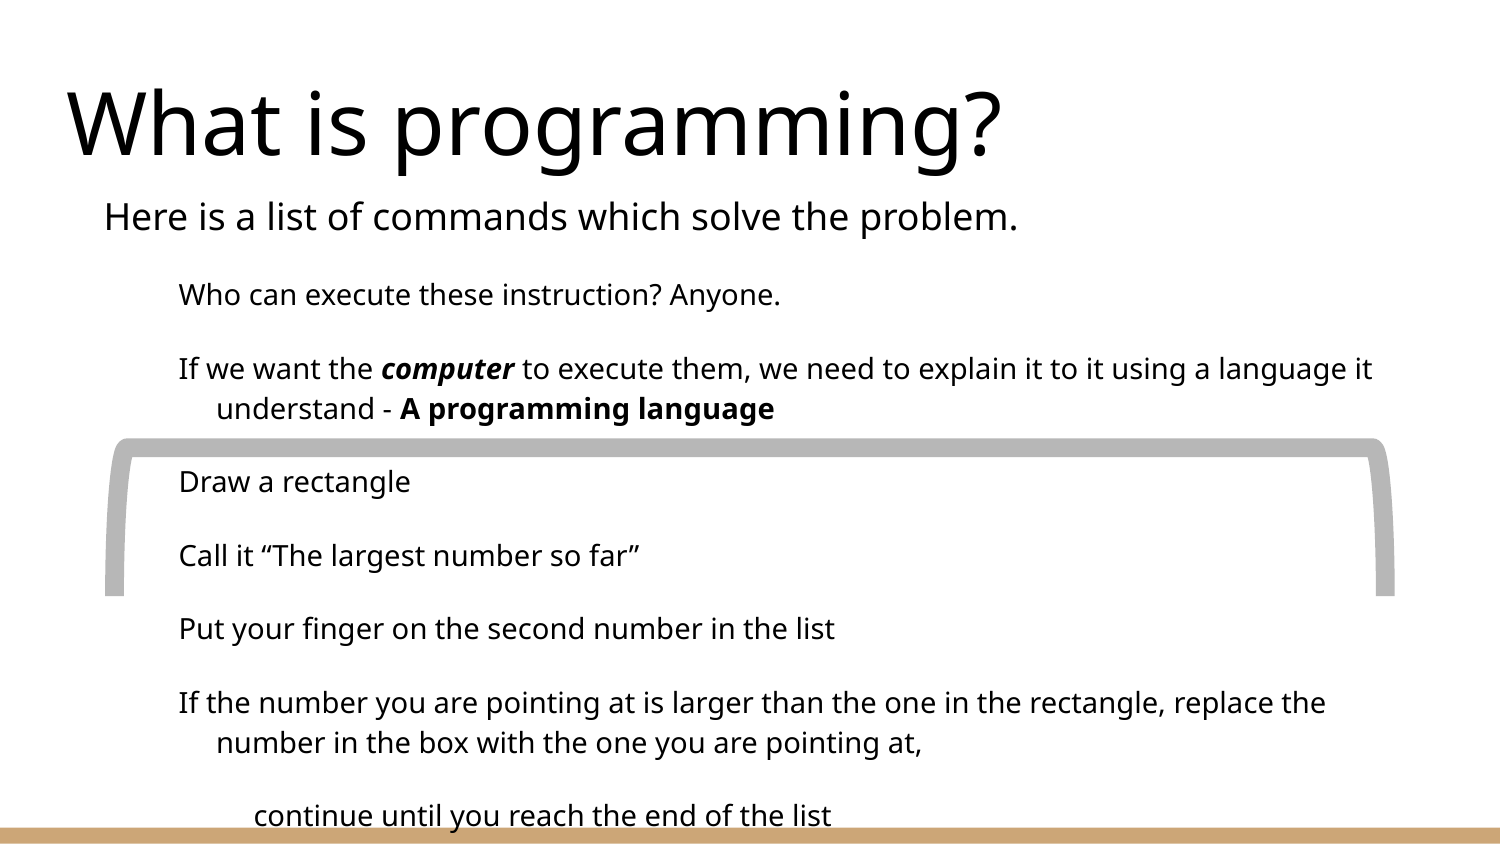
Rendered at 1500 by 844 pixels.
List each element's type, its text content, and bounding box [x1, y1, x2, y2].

text_box [114, 447, 1386, 597]
list Here is a list of commands which solve the problem. Who can execute these instruction? Anyone. If we want the computer to execute them, we need to explain it to it using a language it understand - A programming language Draw a rectangle Call it “The largest number so far” Put your finger on the second number in the list If the number you are pointing at is larger than the one in the rectangle, replace the number in the box with the one you are pointing at, continue until you reach the end of the list You now have the largest number inside the rectangle. [51, 171, 1449, 722]
title What is programming? [51, 51, 1449, 171]
